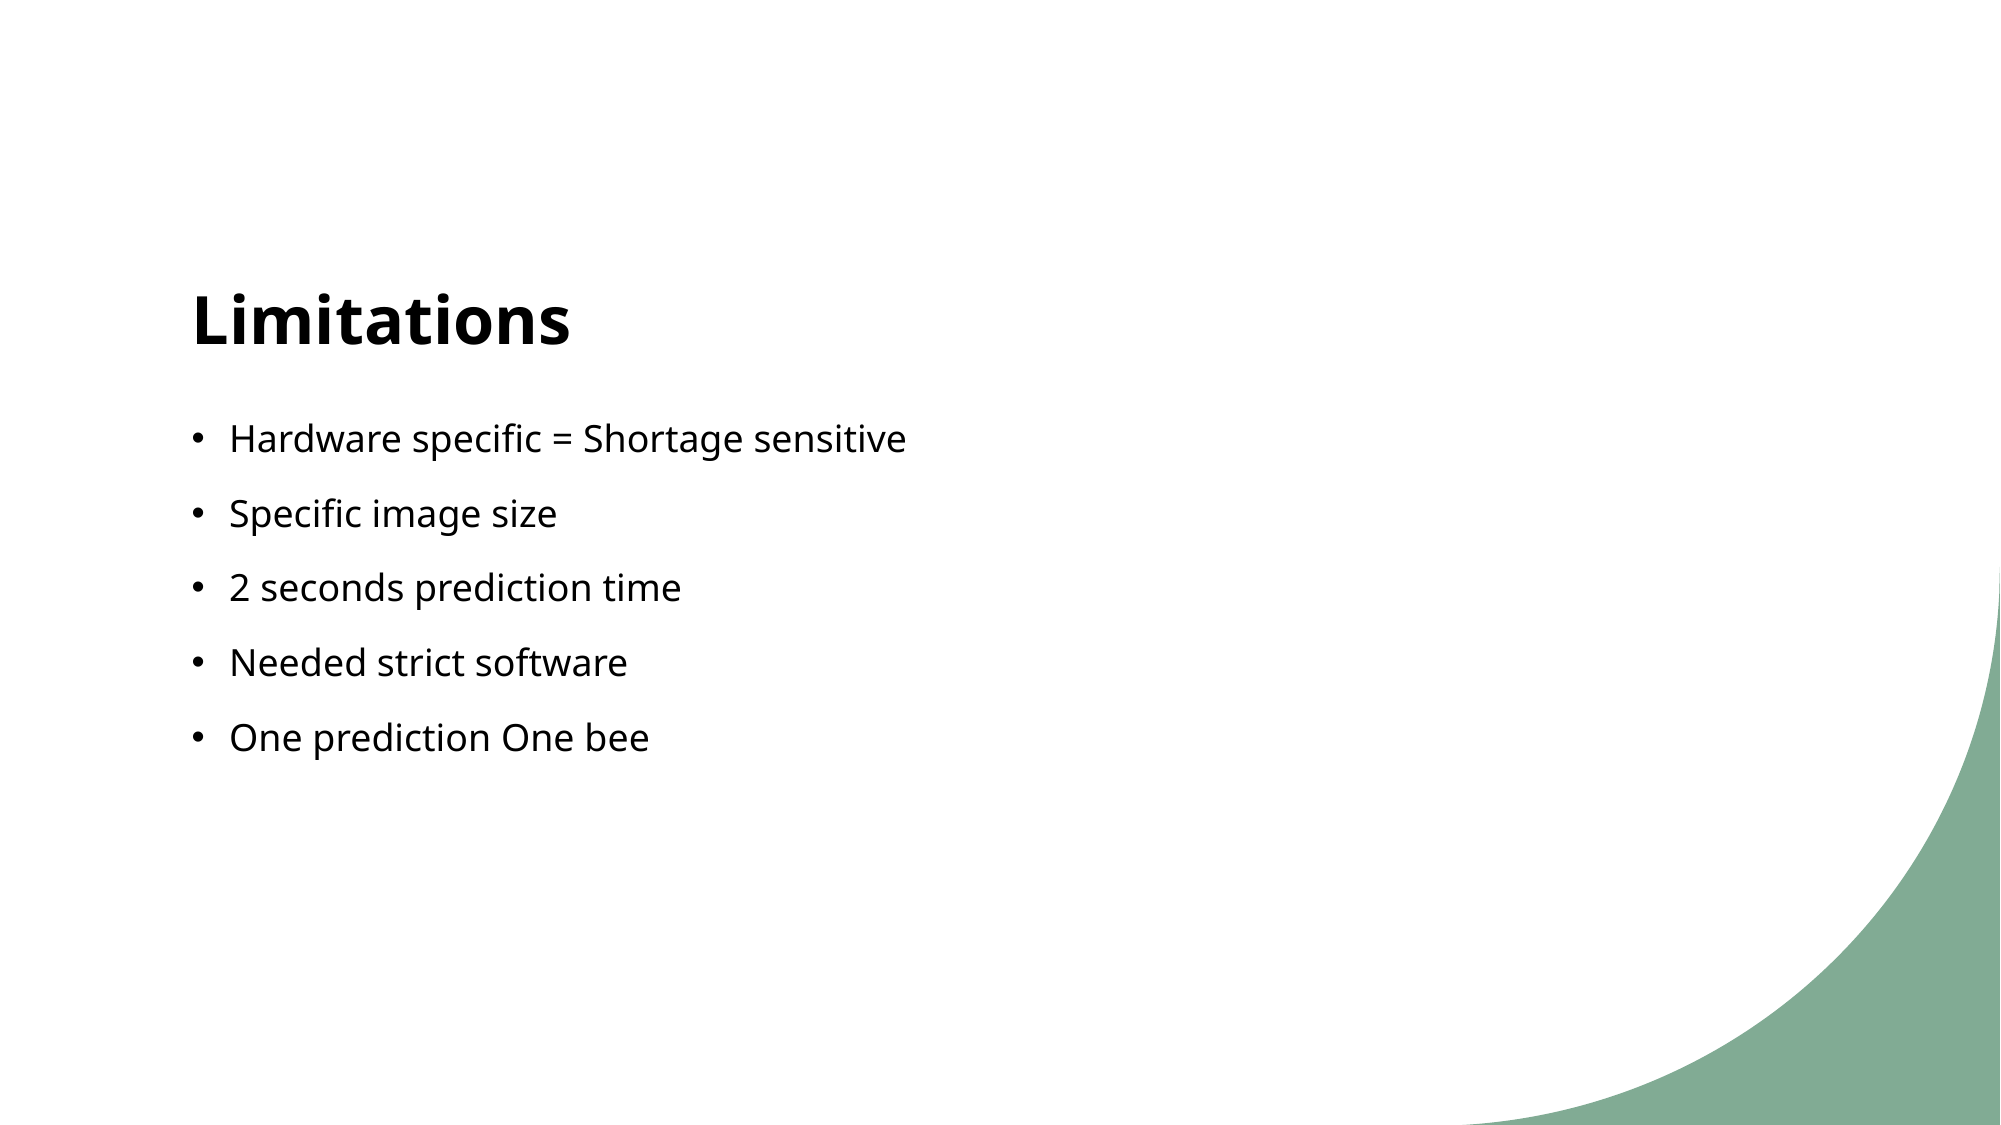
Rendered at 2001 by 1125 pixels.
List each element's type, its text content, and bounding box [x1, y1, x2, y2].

list Hardware specific = Shortage sensitive Specific image size 2 seconds prediction time Needed strict software One prediction One bee [176, 398, 1809, 975]
title Limitations [176, 118, 1809, 366]
